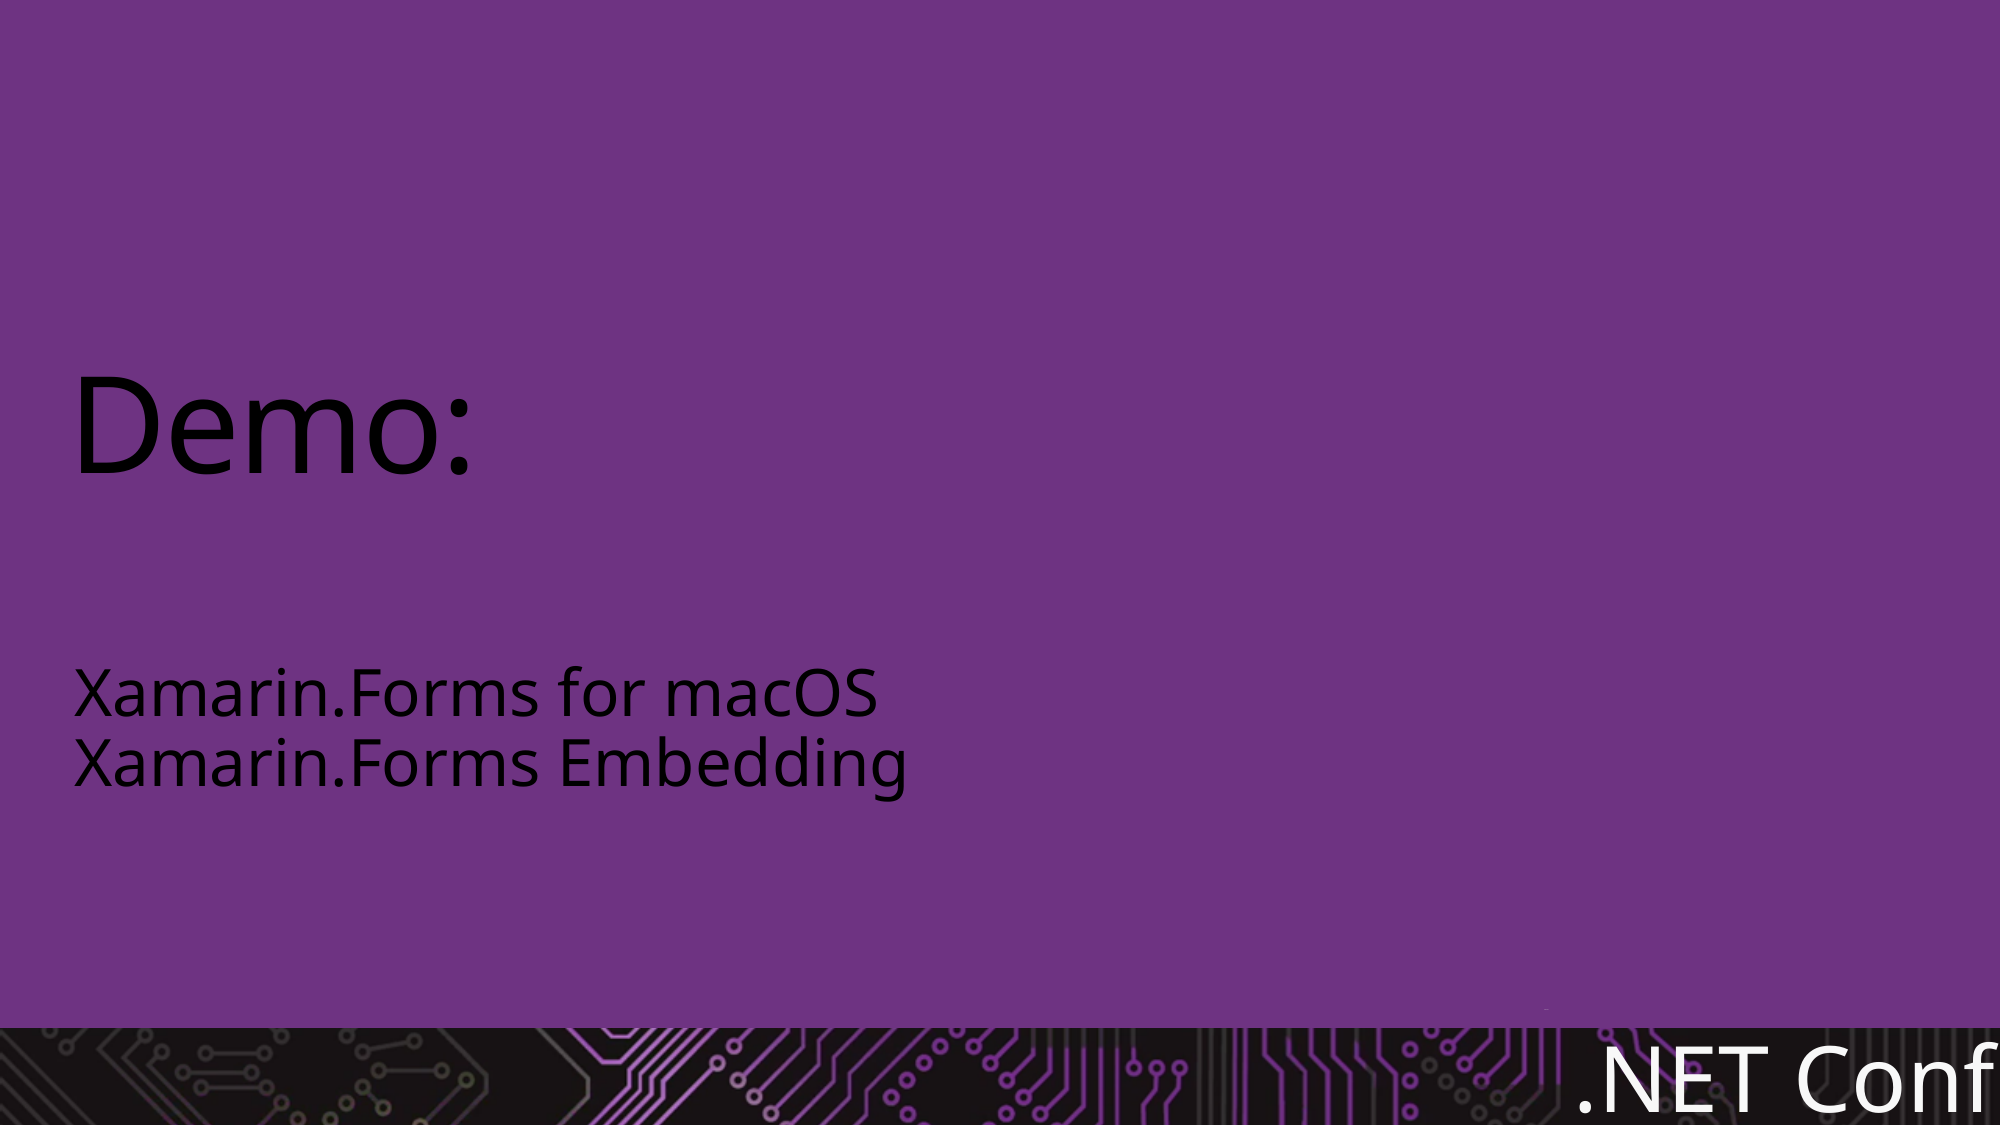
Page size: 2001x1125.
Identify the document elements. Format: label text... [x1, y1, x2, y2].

list Xamarin.Forms for macOS Xamarin.Forms Embedding [44, 636, 1662, 828]
title Demo: [44, 341, 1662, 519]
picture [0, 1028, 2000, 1125]
